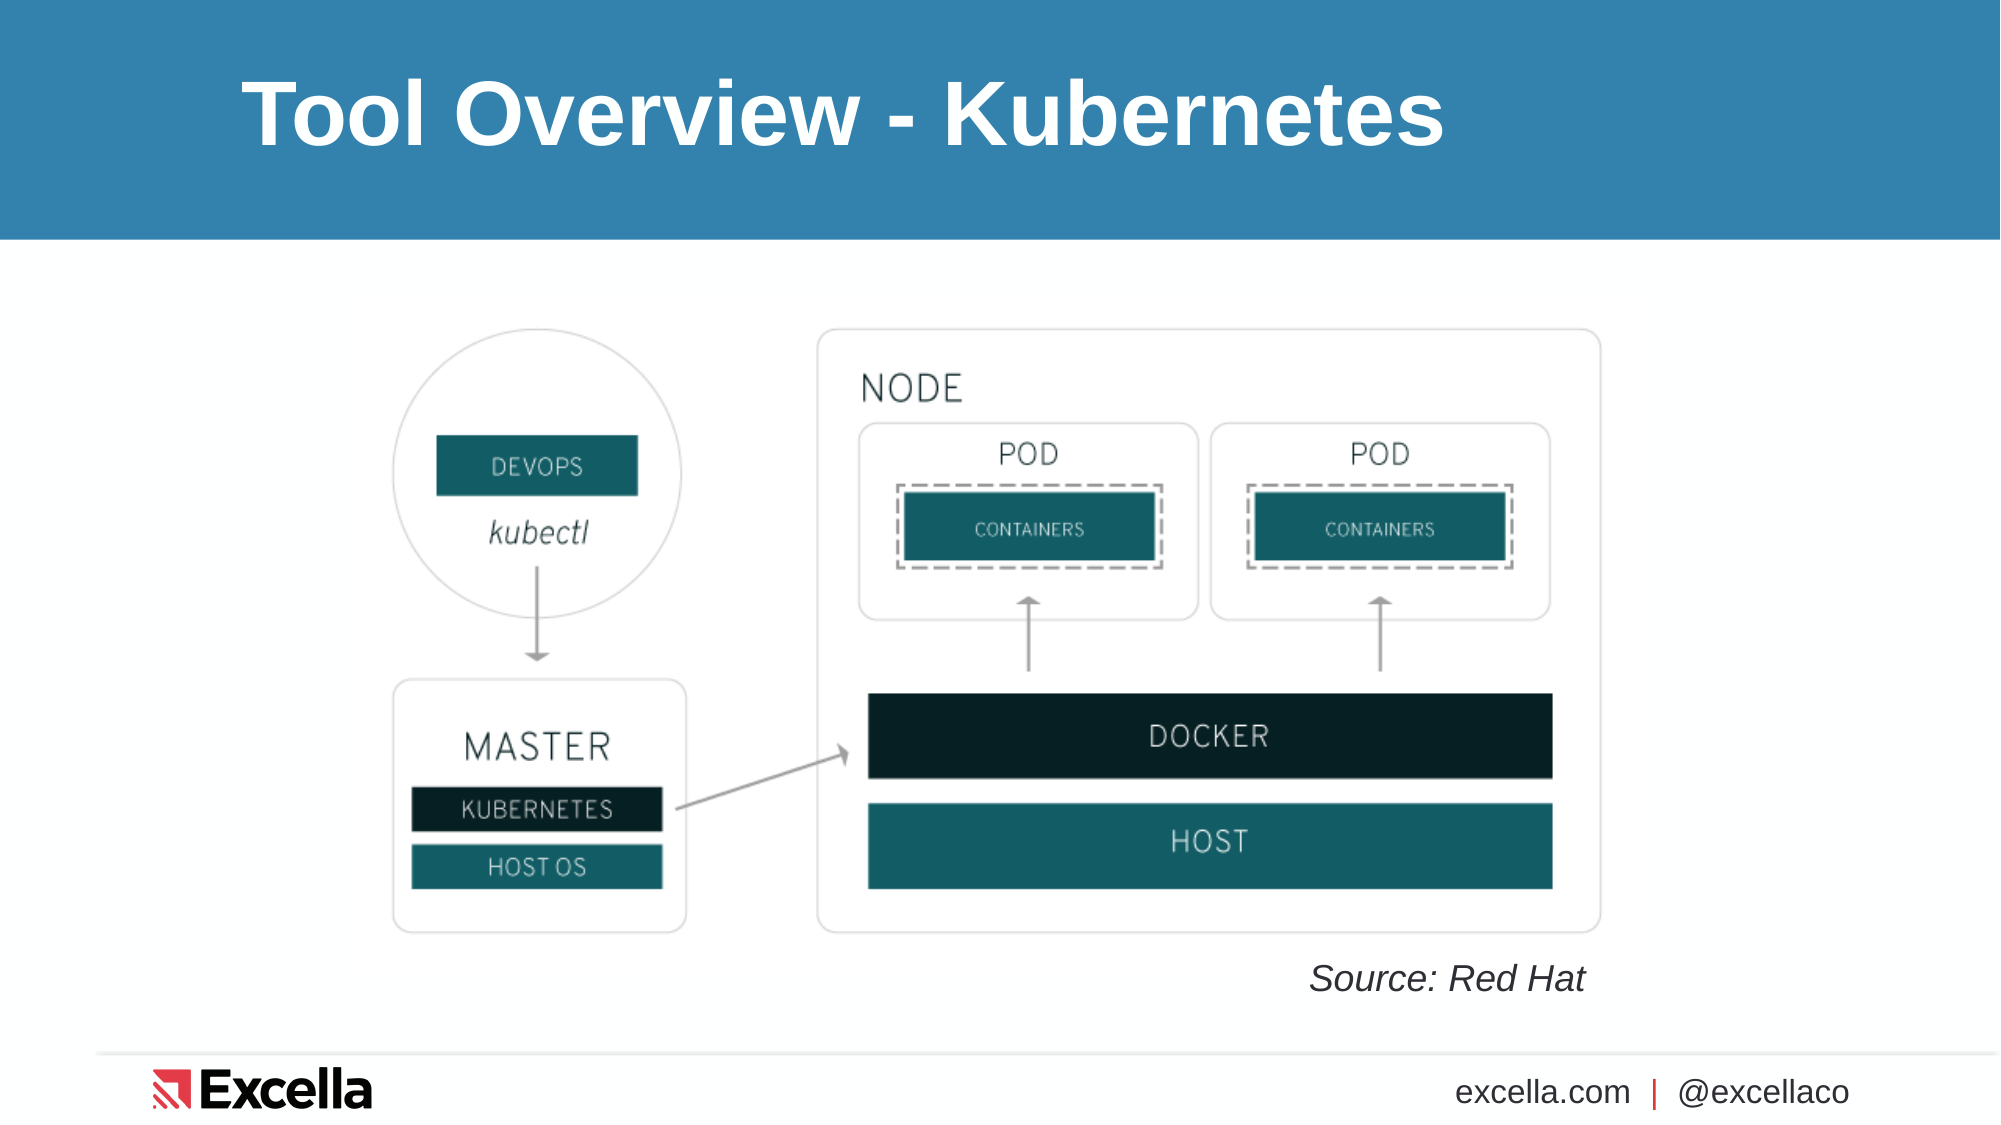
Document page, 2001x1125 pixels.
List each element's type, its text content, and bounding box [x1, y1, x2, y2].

title Tool Overview - Kubernetes [227, 59, 1953, 181]
picture [354, 293, 1642, 977]
text_box Source: Red Hat [1294, 977, 1601, 1006]
